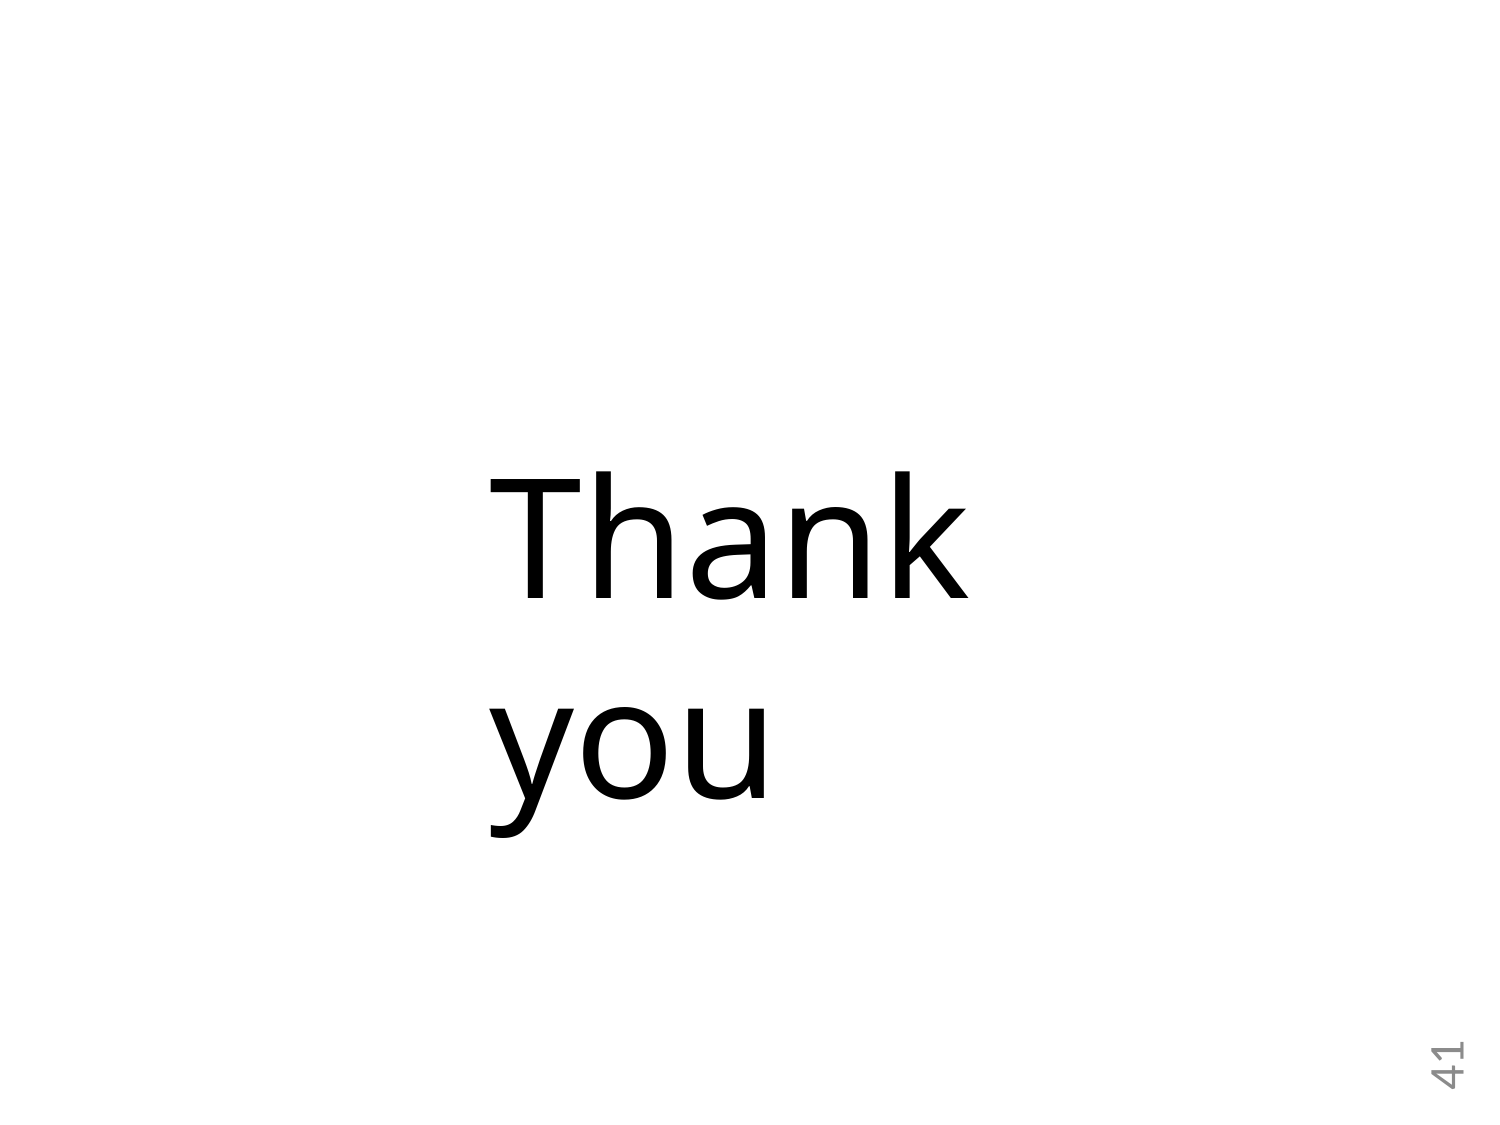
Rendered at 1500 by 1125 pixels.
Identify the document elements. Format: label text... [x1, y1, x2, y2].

slide_number 41 [1412, 1025, 1475, 1125]
text_box Thank you [474, 424, 1053, 840]
